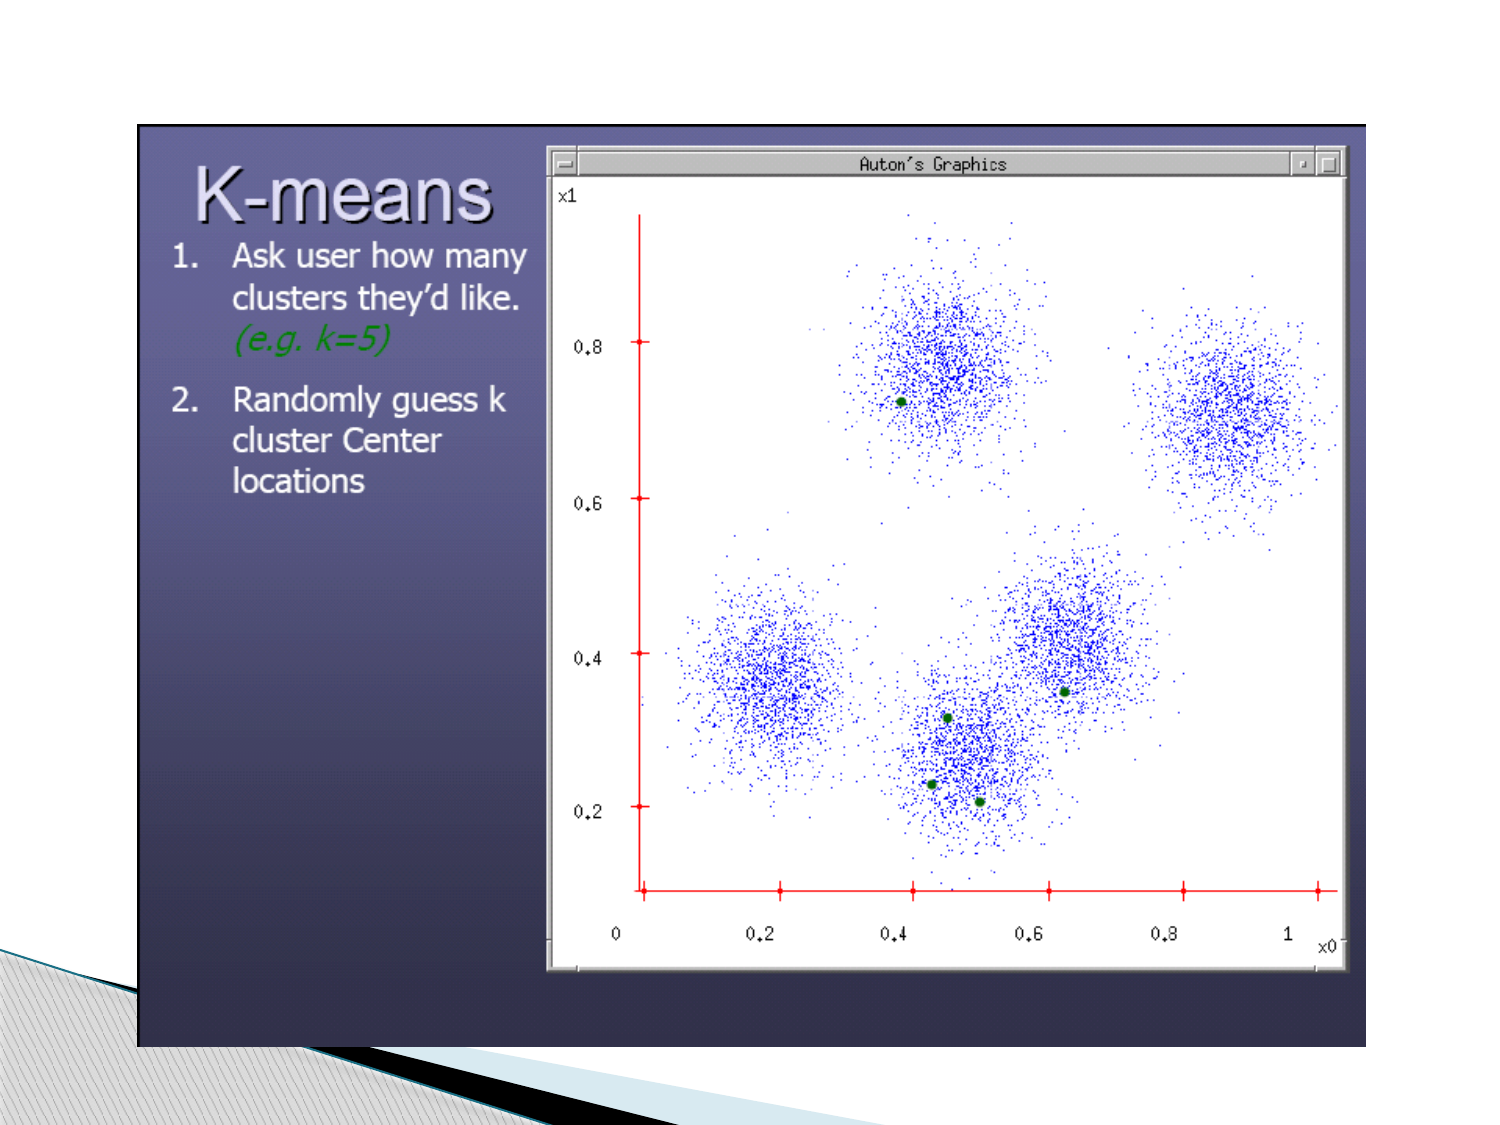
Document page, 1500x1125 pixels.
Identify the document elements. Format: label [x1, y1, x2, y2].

picture [137, 124, 1366, 1048]
